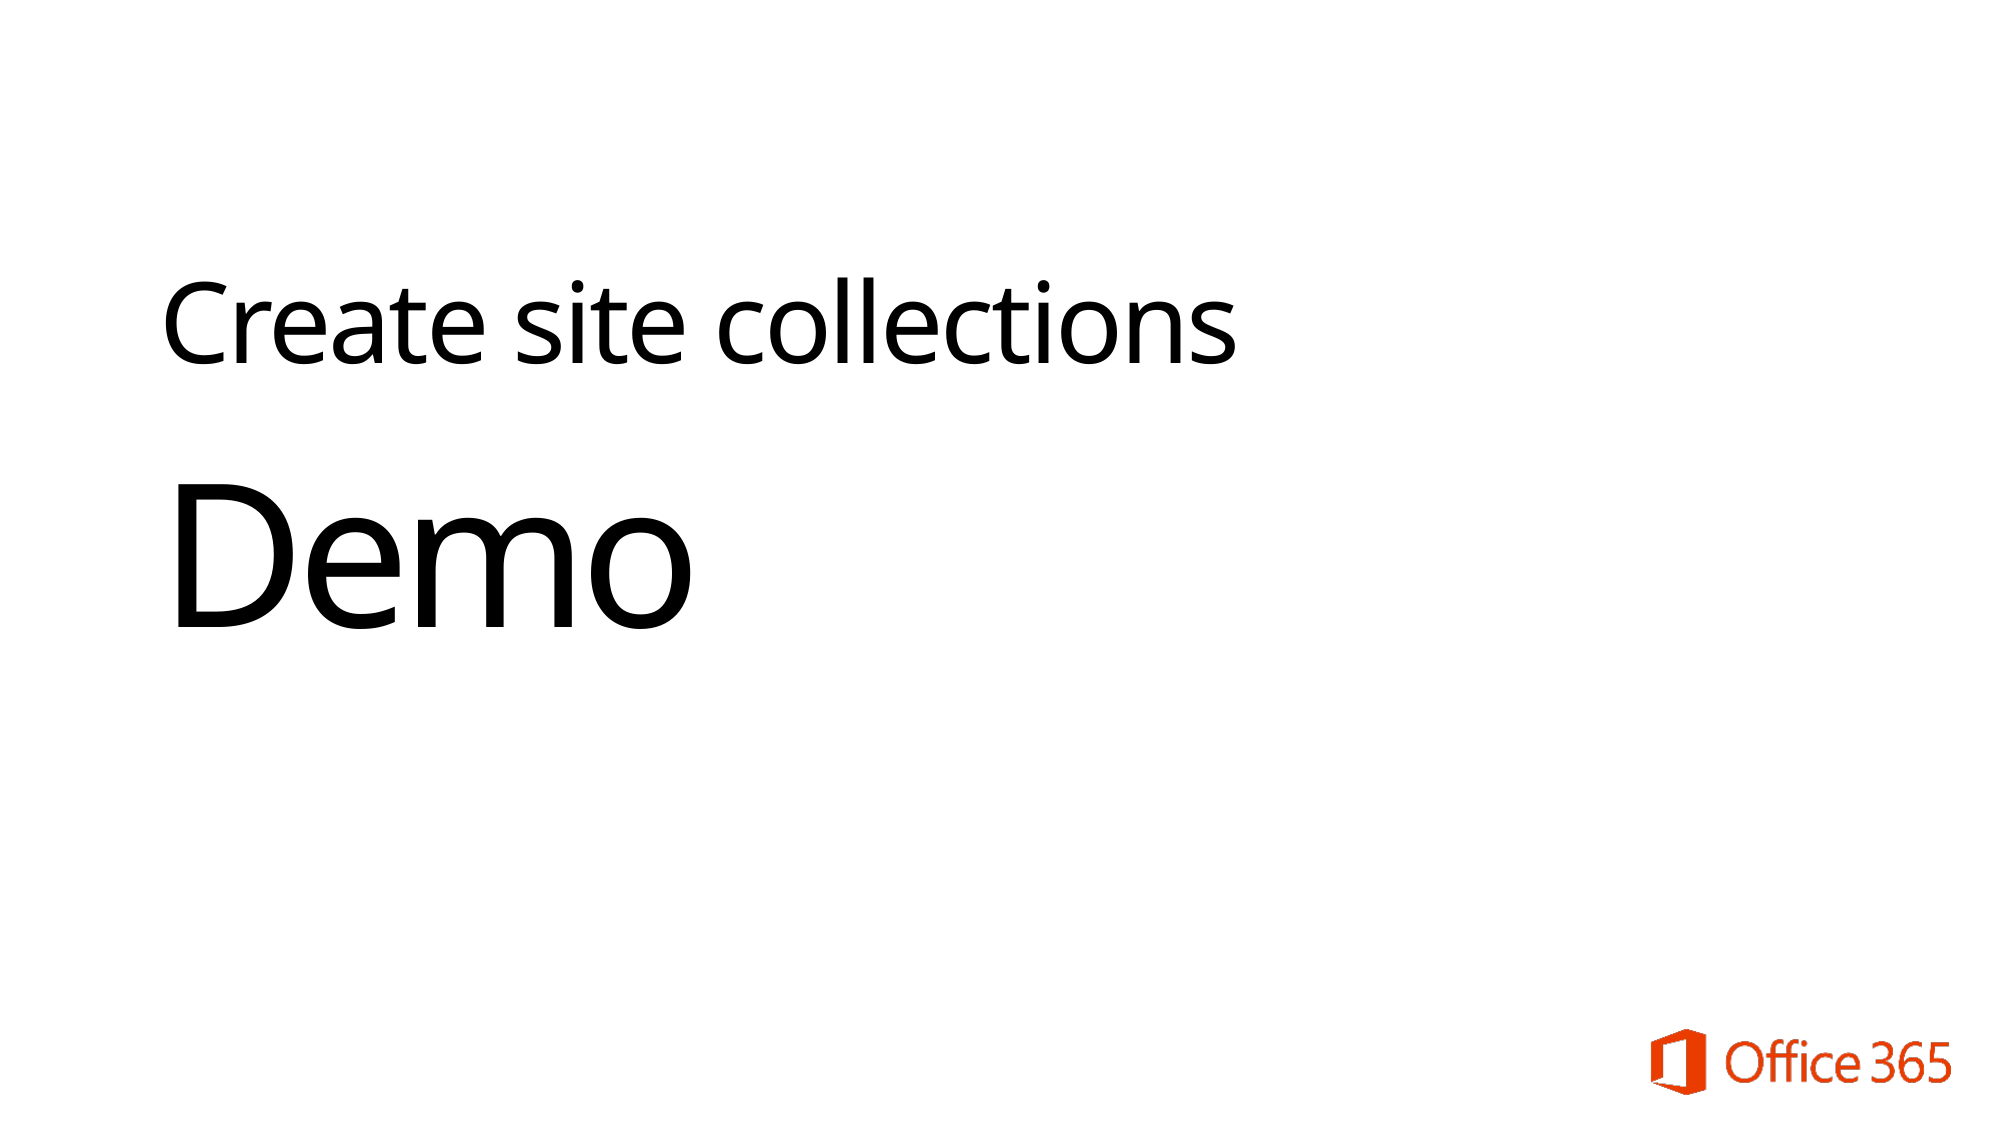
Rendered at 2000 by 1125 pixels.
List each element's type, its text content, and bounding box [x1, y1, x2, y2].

list Demo [159, 449, 1841, 676]
list Create site collections [159, 237, 1839, 388]
picture [1622, 1000, 1978, 1124]
